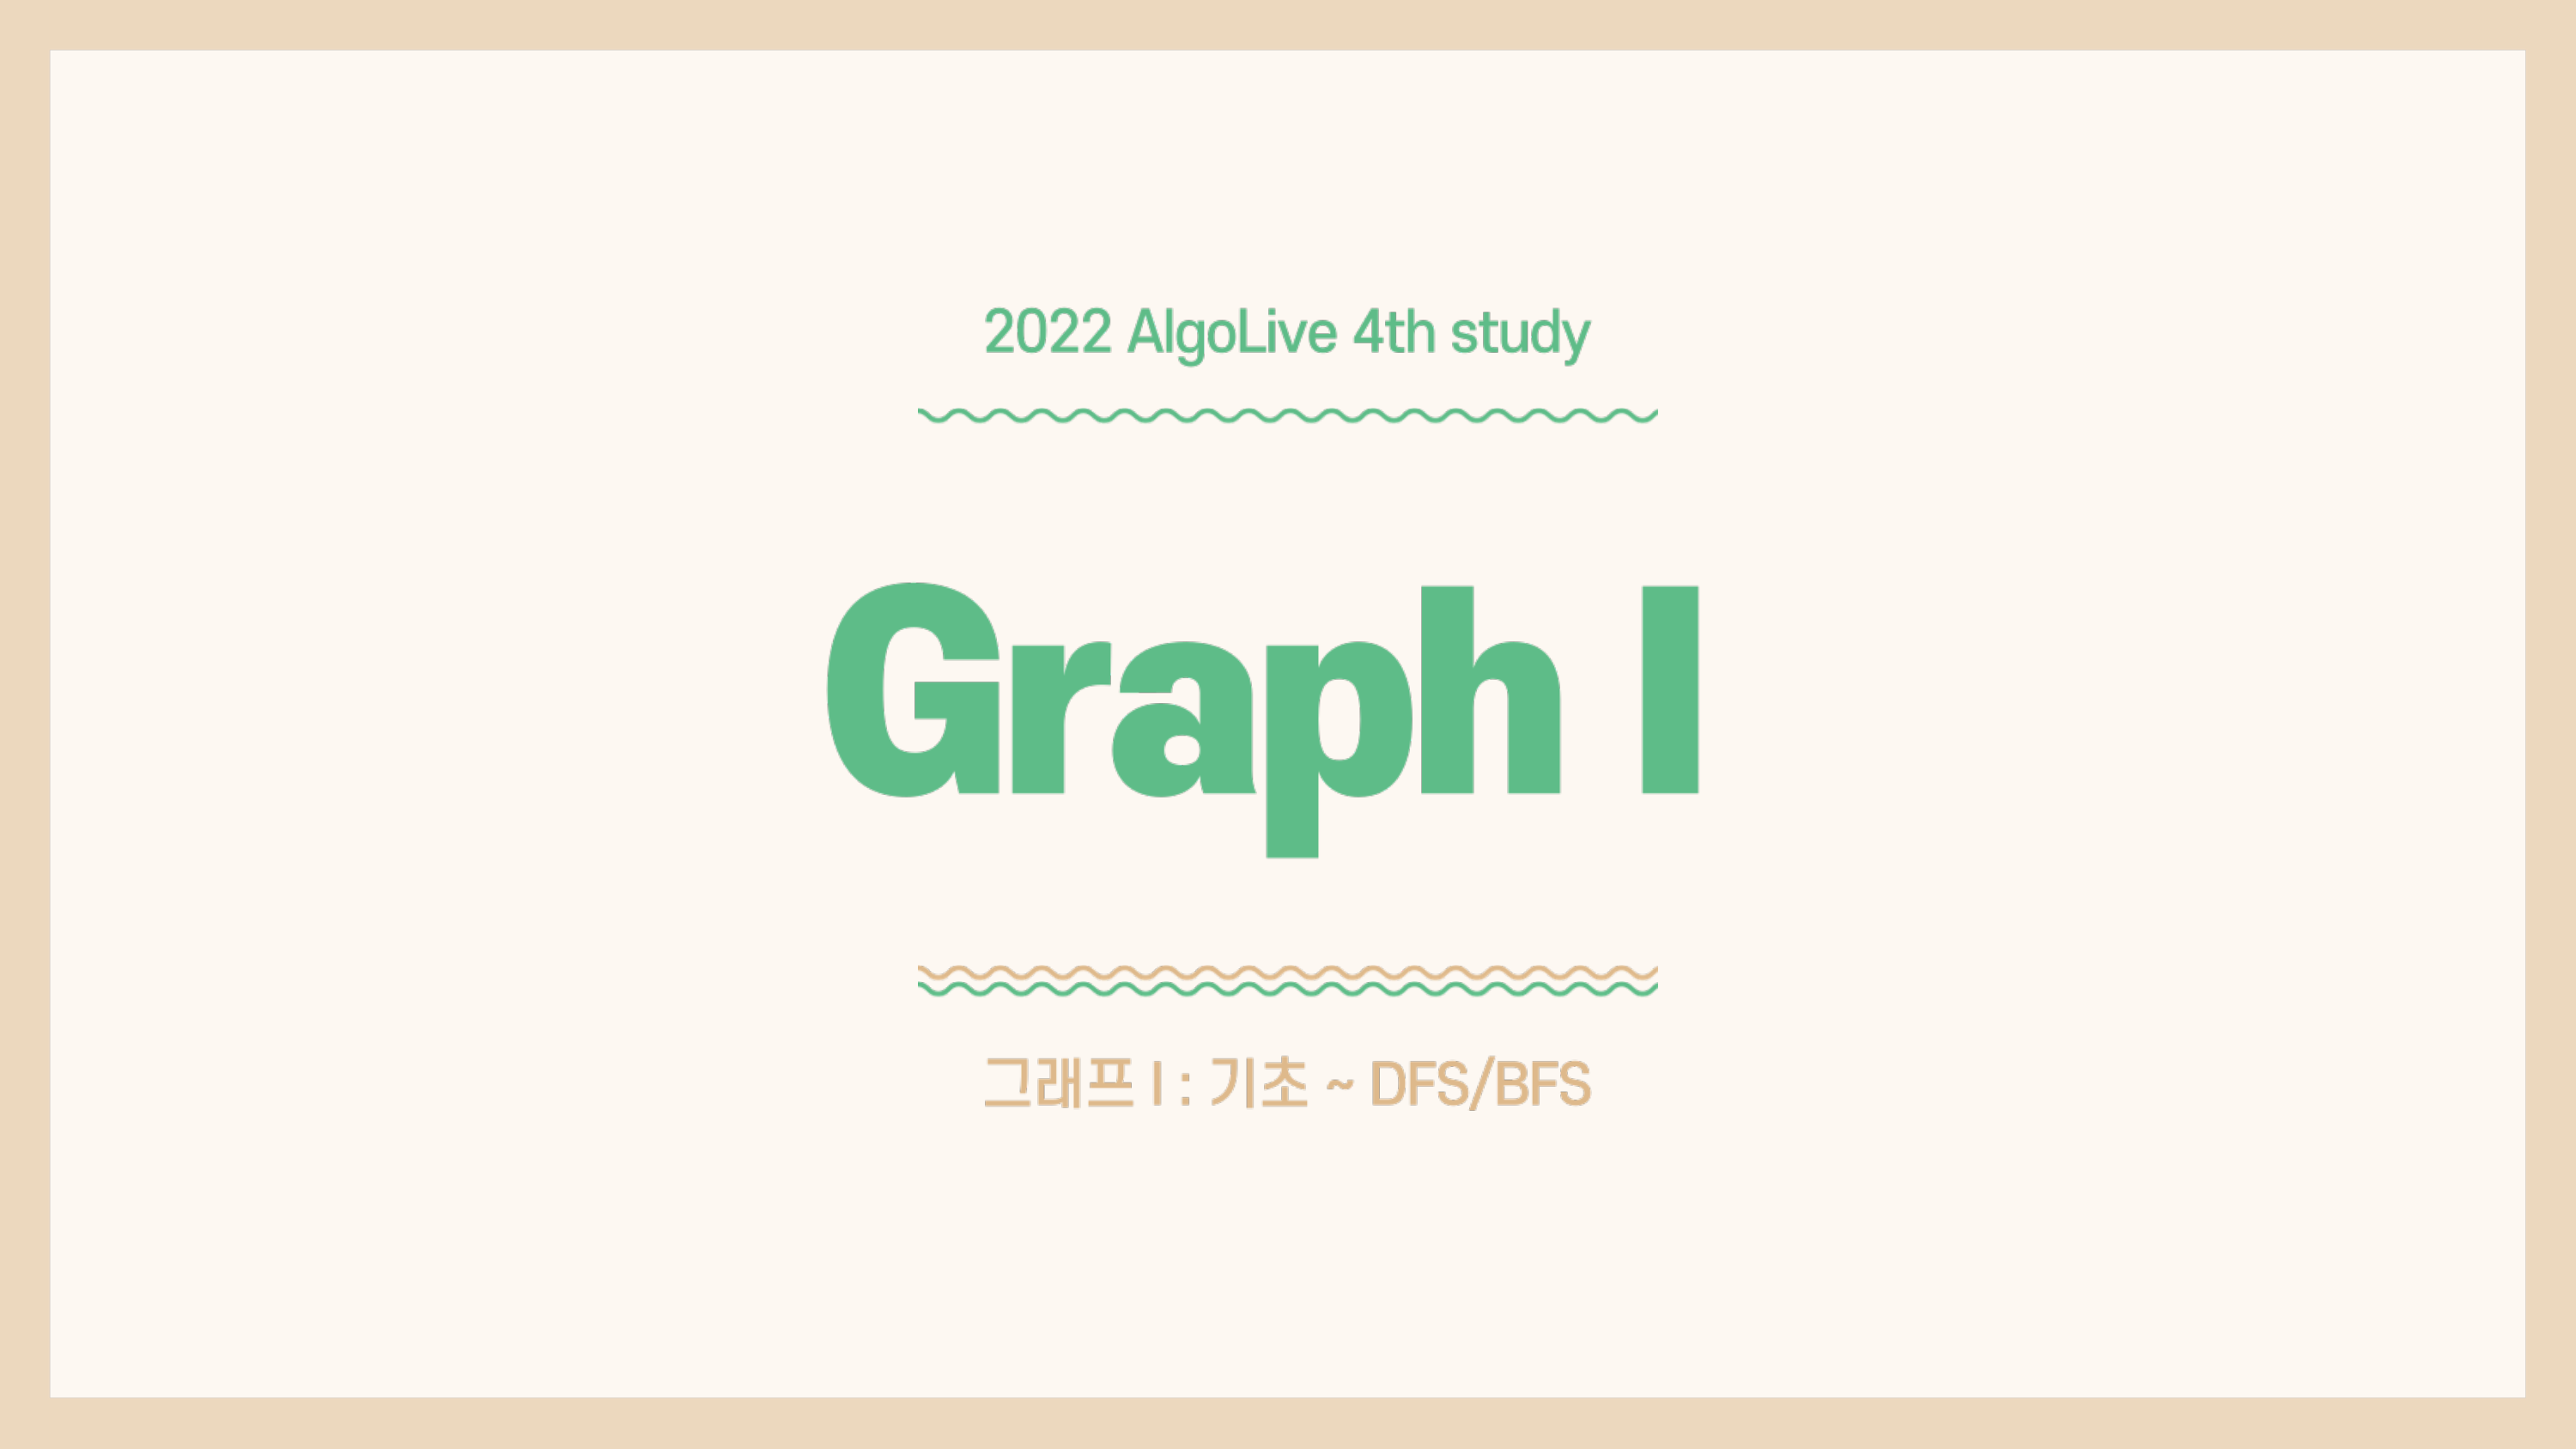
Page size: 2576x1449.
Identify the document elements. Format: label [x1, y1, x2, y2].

text_box [918, 408, 1658, 425]
text_box [918, 980, 1658, 998]
picture [779, 468, 1817, 975]
picture [810, 1035, 1619, 1149]
text_box [0, 0, 2576, 1449]
text_box [918, 965, 1658, 980]
picture [810, 284, 1618, 393]
